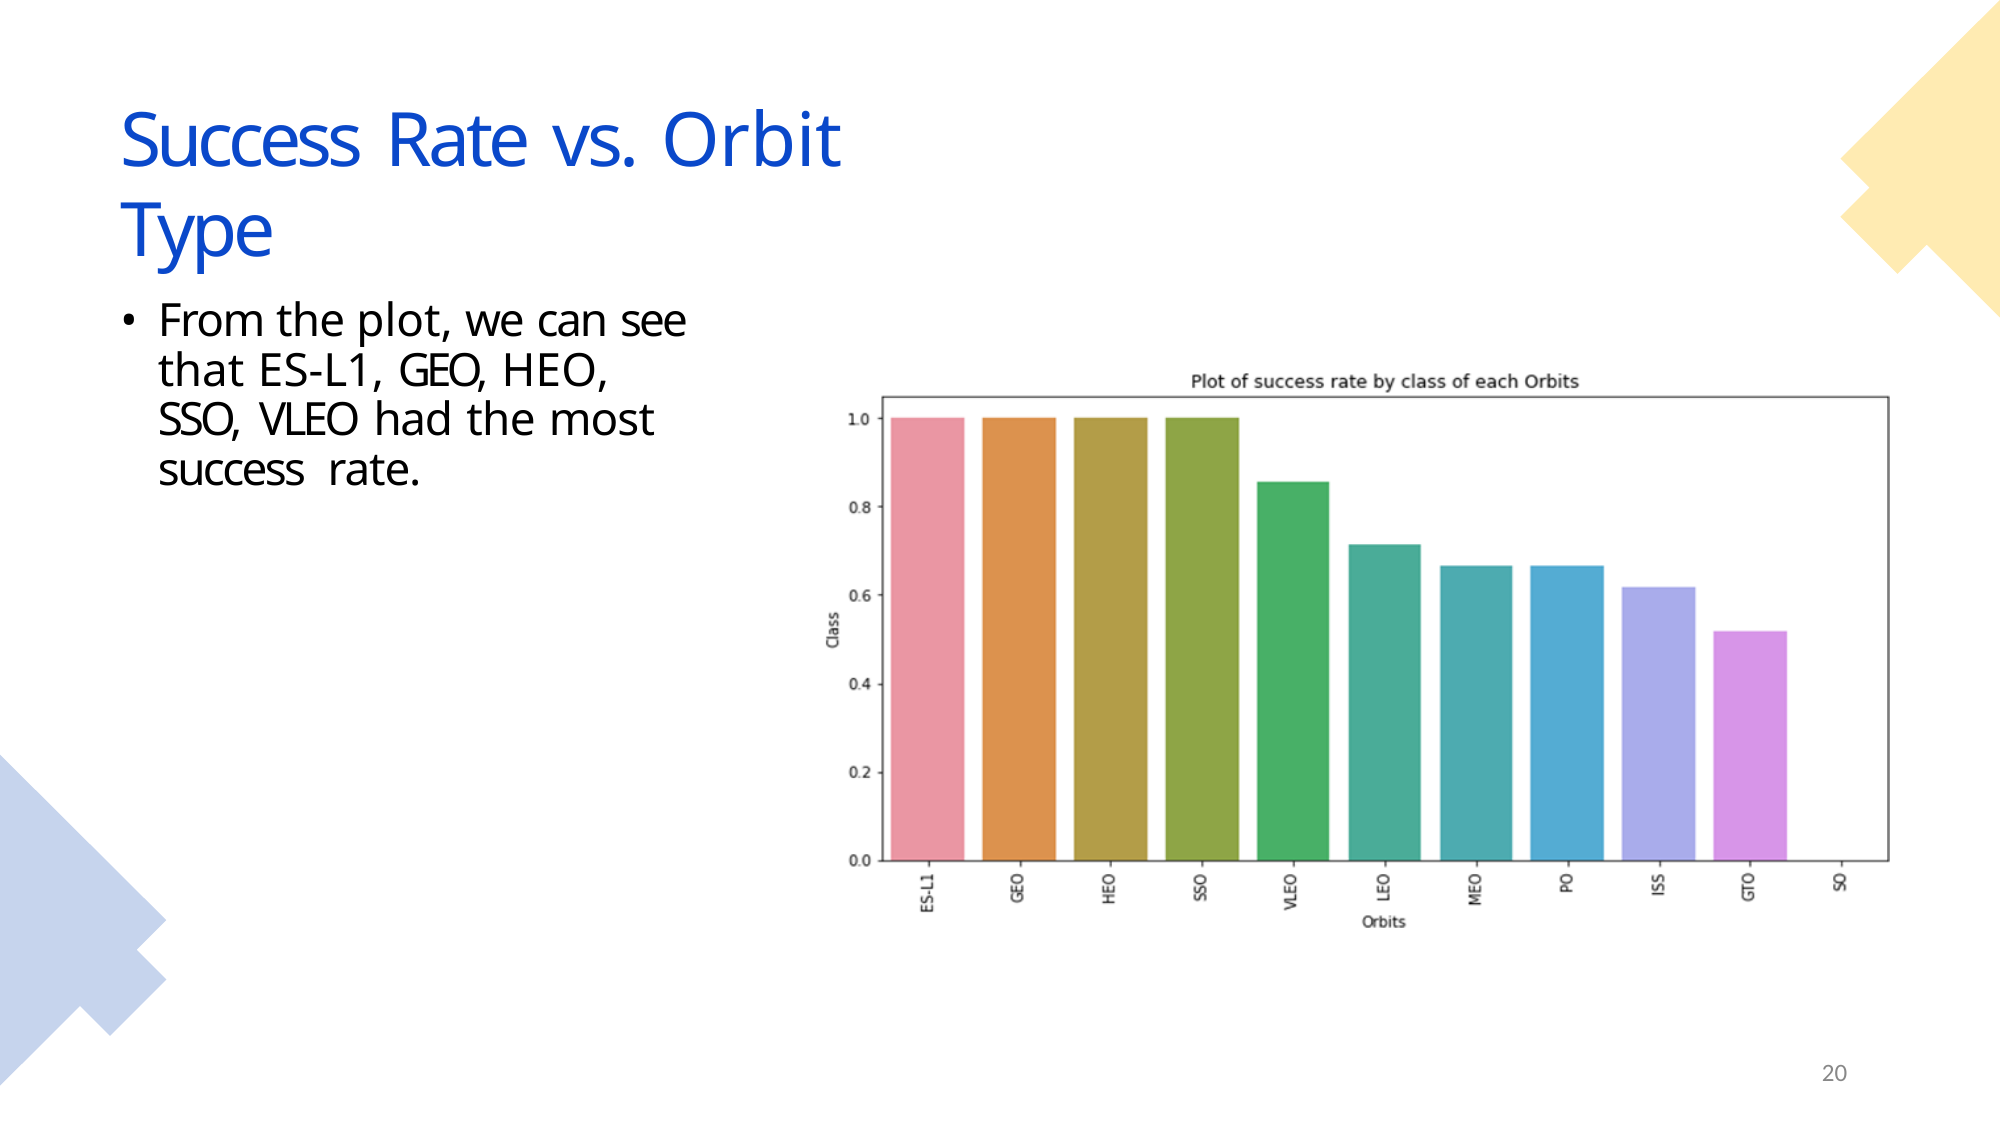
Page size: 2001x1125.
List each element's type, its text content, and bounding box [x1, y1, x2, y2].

text_box From the plot, we can see that ES-L1, GEO, HEO, SSO, VLEO had the most success rate. [118, 289, 701, 495]
text_box [0, 754, 167, 1086]
text_box [1840, 0, 2000, 318]
picture [825, 372, 1890, 928]
title Success Rate vs. Orbit Type [118, 89, 1003, 280]
text_box 20 [1815, 1060, 1854, 1087]
